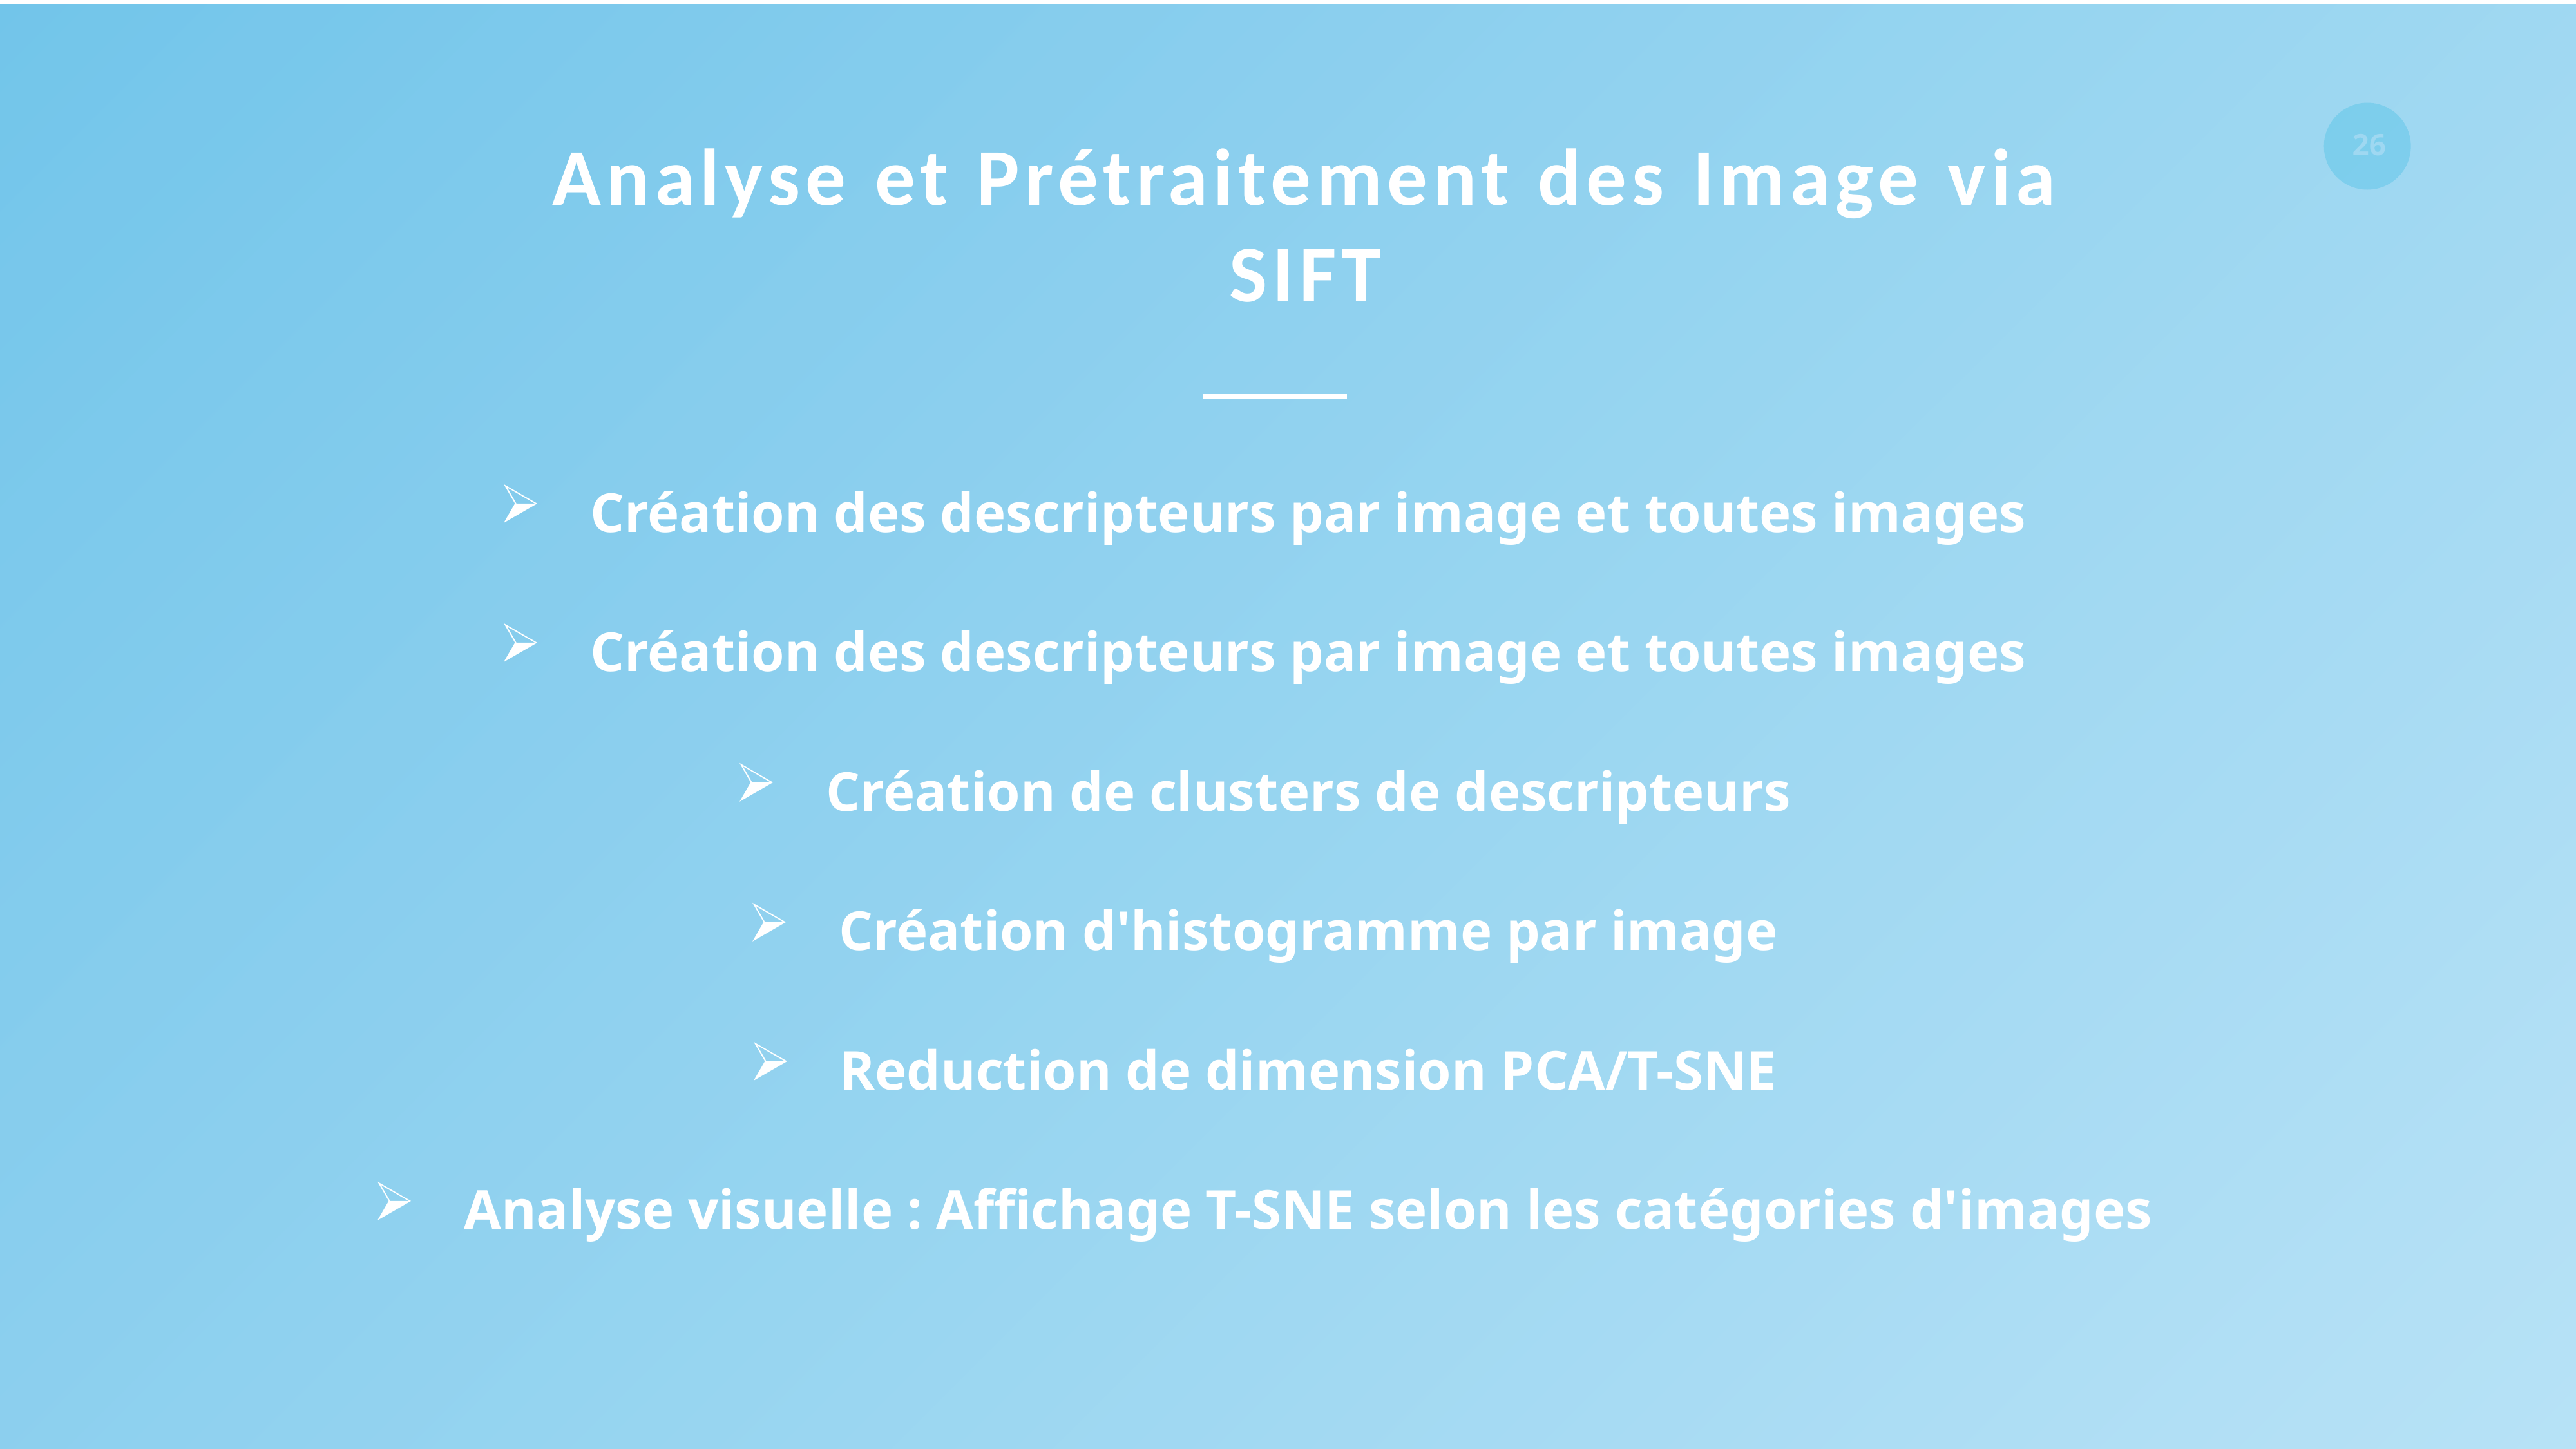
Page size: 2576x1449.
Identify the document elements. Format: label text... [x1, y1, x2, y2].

text_box Analyse et Prétraitement des Image via SIFT [174, 124, 2428, 511]
text_box Création des descripteurs par image et toutes images Création des descripteurs par image et toutes images Création de clusters de descripteurs Création d'histogramme par image Reduction de dimension PCA/T-SNE Analyse visuelle : Affichage T-SNE selon les catégories d'images [0, 402, 2527, 1252]
text_box [0, 3, 2576, 1449]
